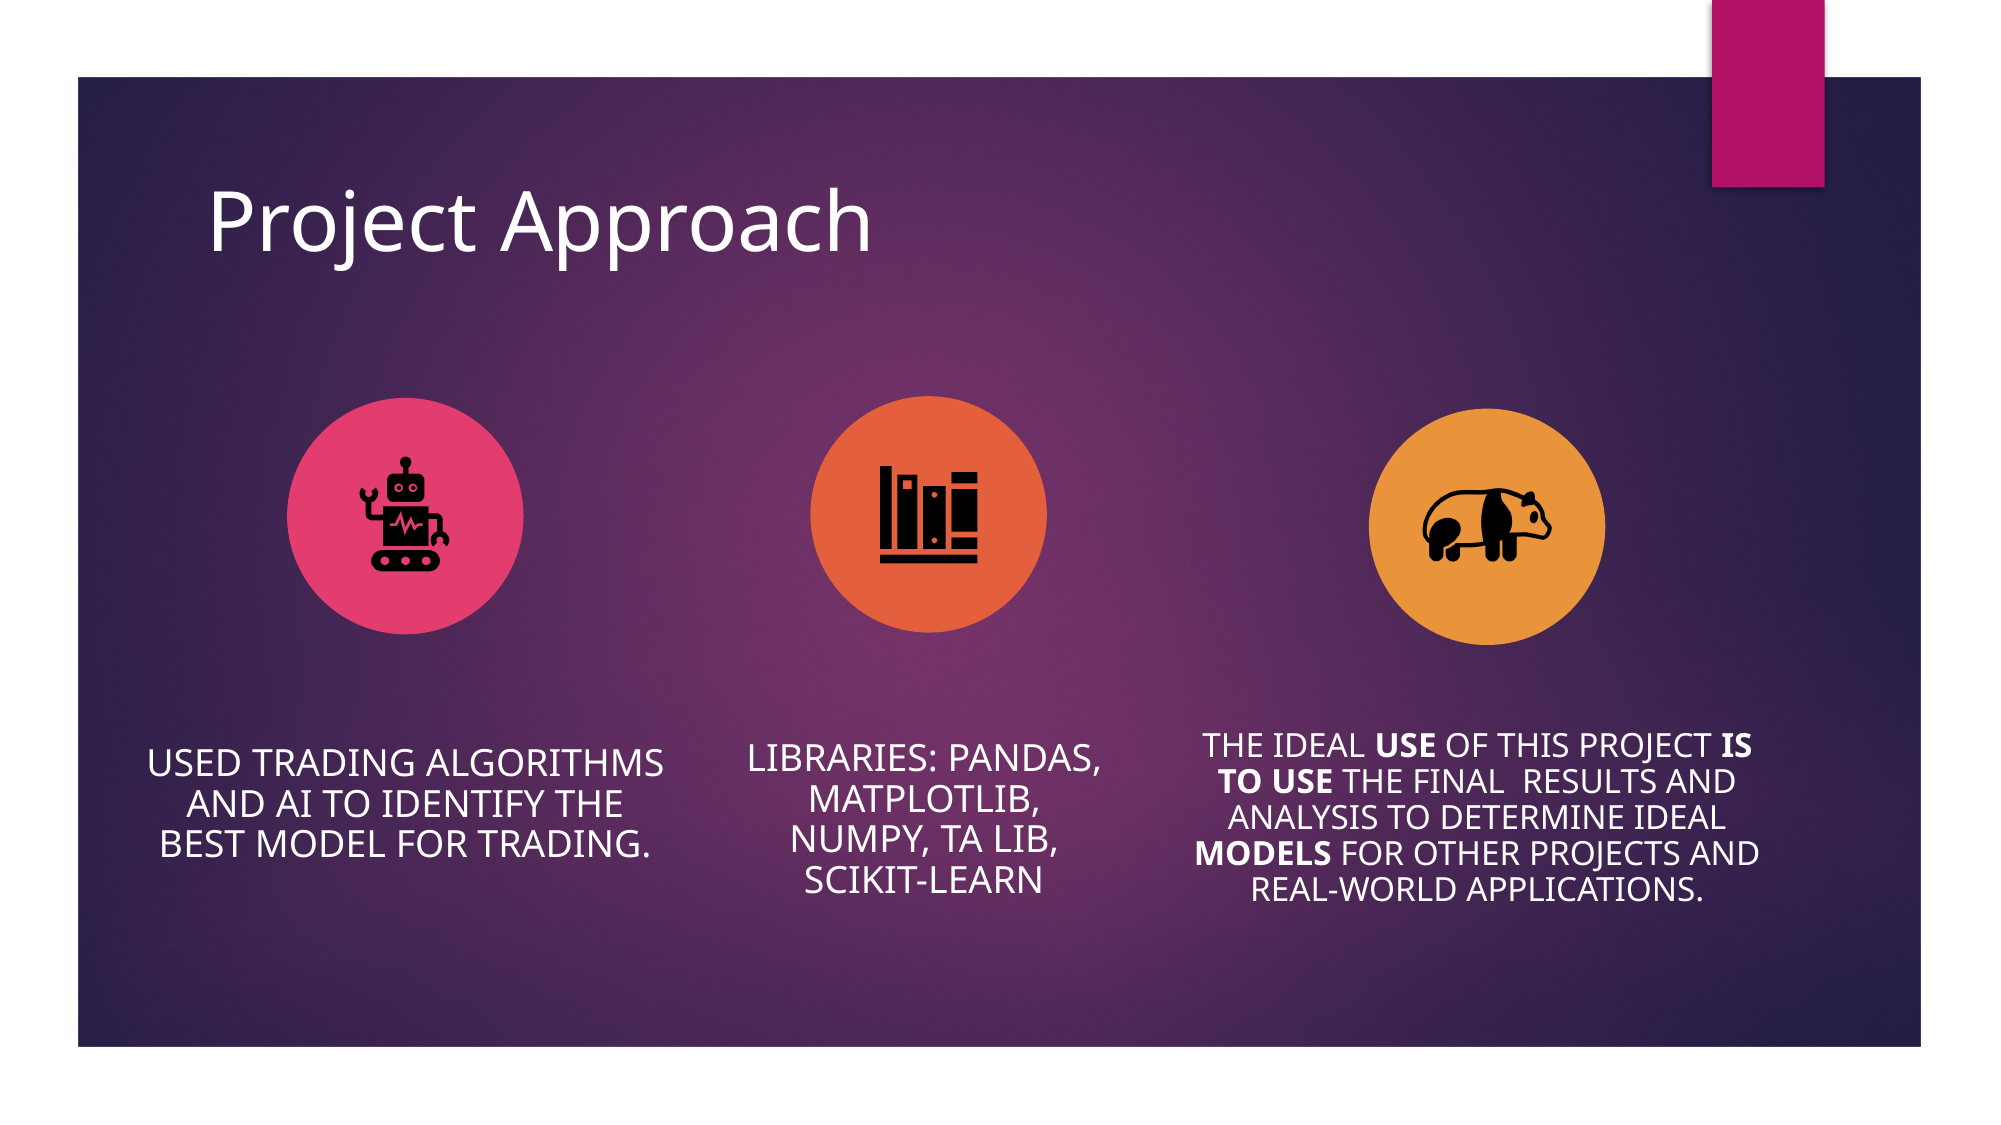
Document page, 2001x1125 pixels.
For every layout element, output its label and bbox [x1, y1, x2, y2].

text_box [0, 0, 2000, 1125]
text_box [137, 380, 1791, 943]
